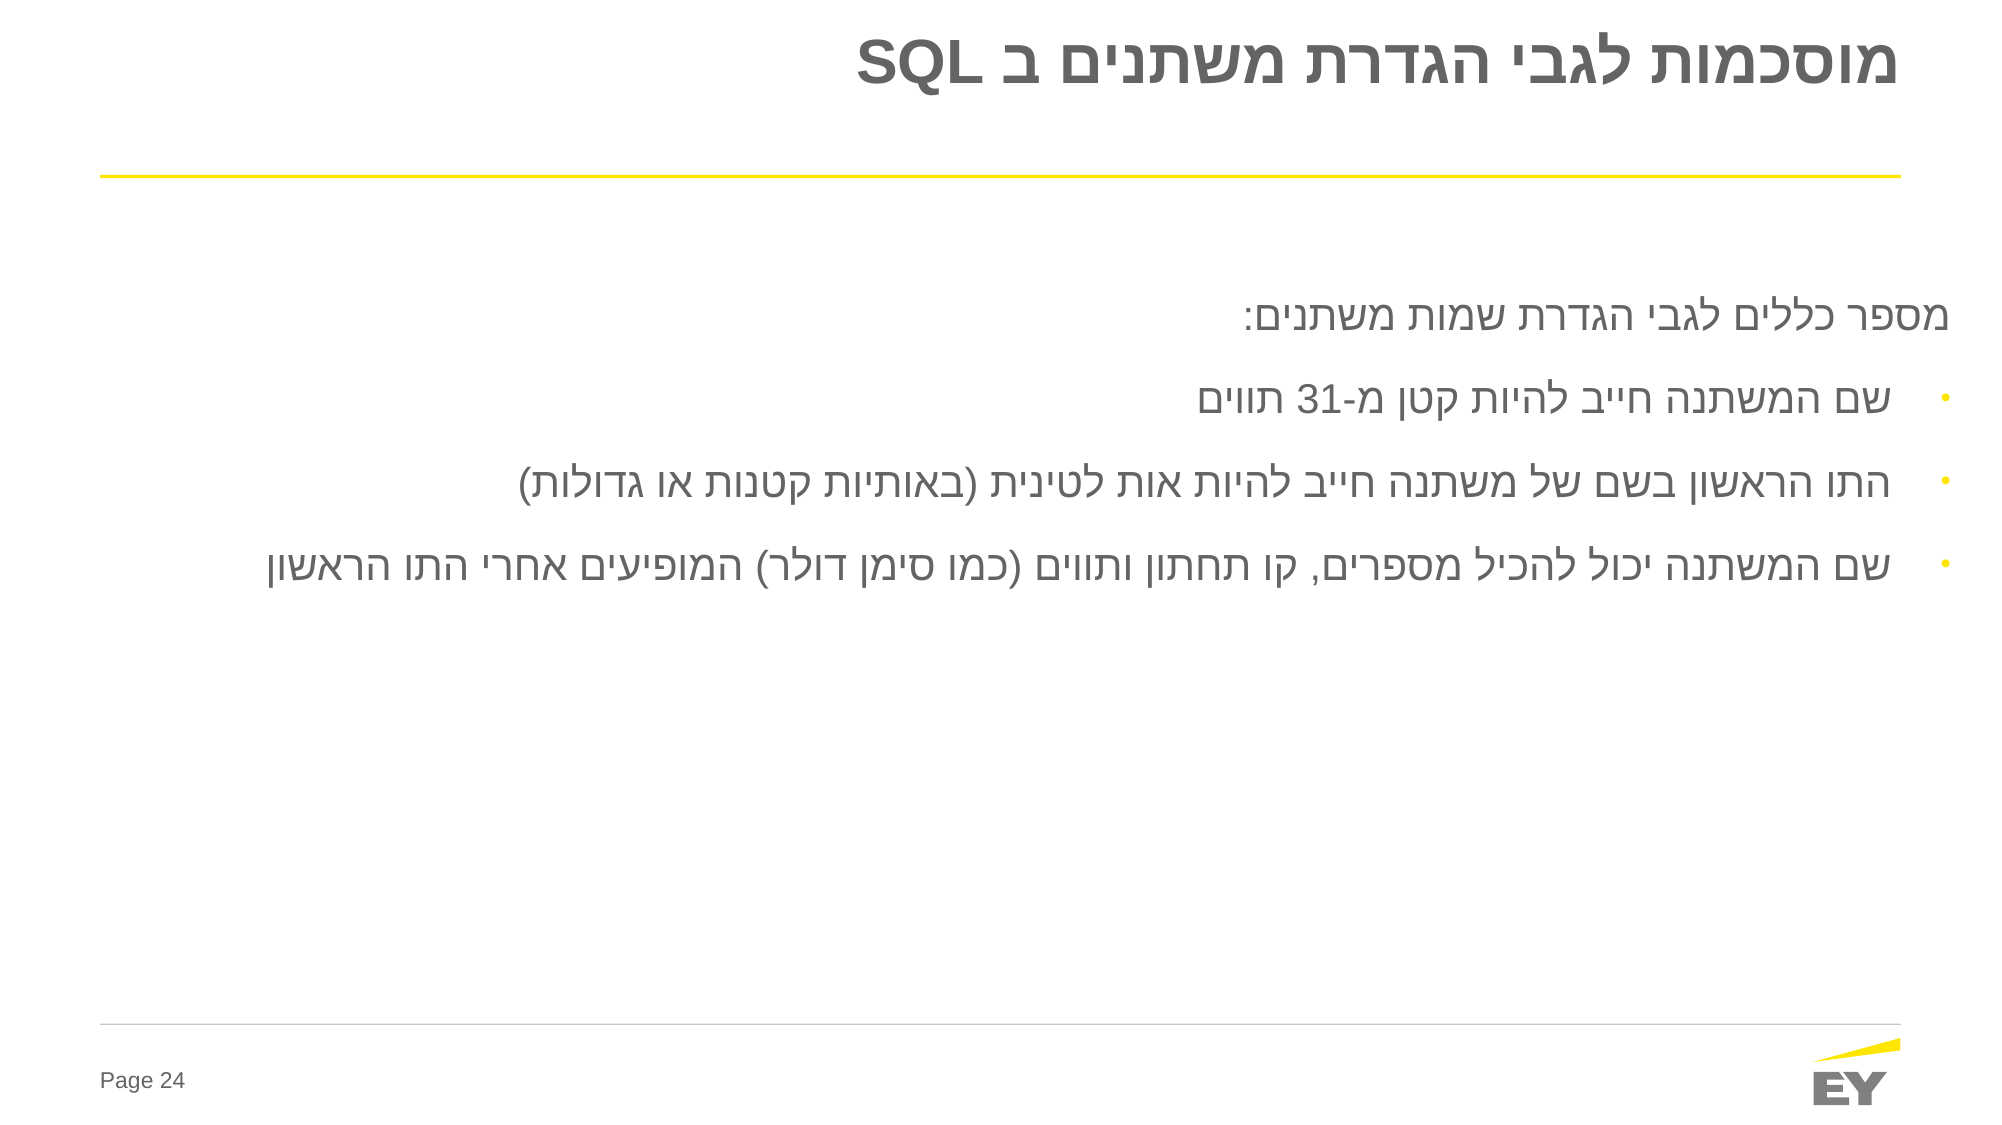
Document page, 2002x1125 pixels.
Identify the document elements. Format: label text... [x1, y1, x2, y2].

text_box [123, 971, 1929, 1030]
title מוסכמות לגבי הגדרת משתנים ב SQL [100, 33, 1902, 175]
text_box מספר כללים לגבי הגדרת שמות משתנים: שם המשתנה חייב להיות קטן מ-31 תווים התו הראשון בשם של משתנה חייב להיות אות לטינית (באותיות קטנות או גדולות) שם המשתנה יכול להכיל מספרים, קו תחתון ותווים (כמו סימן דולר) המופיעים אחרי התו הראשון [146, 263, 1951, 996]
text_box [121, 238, 1926, 971]
